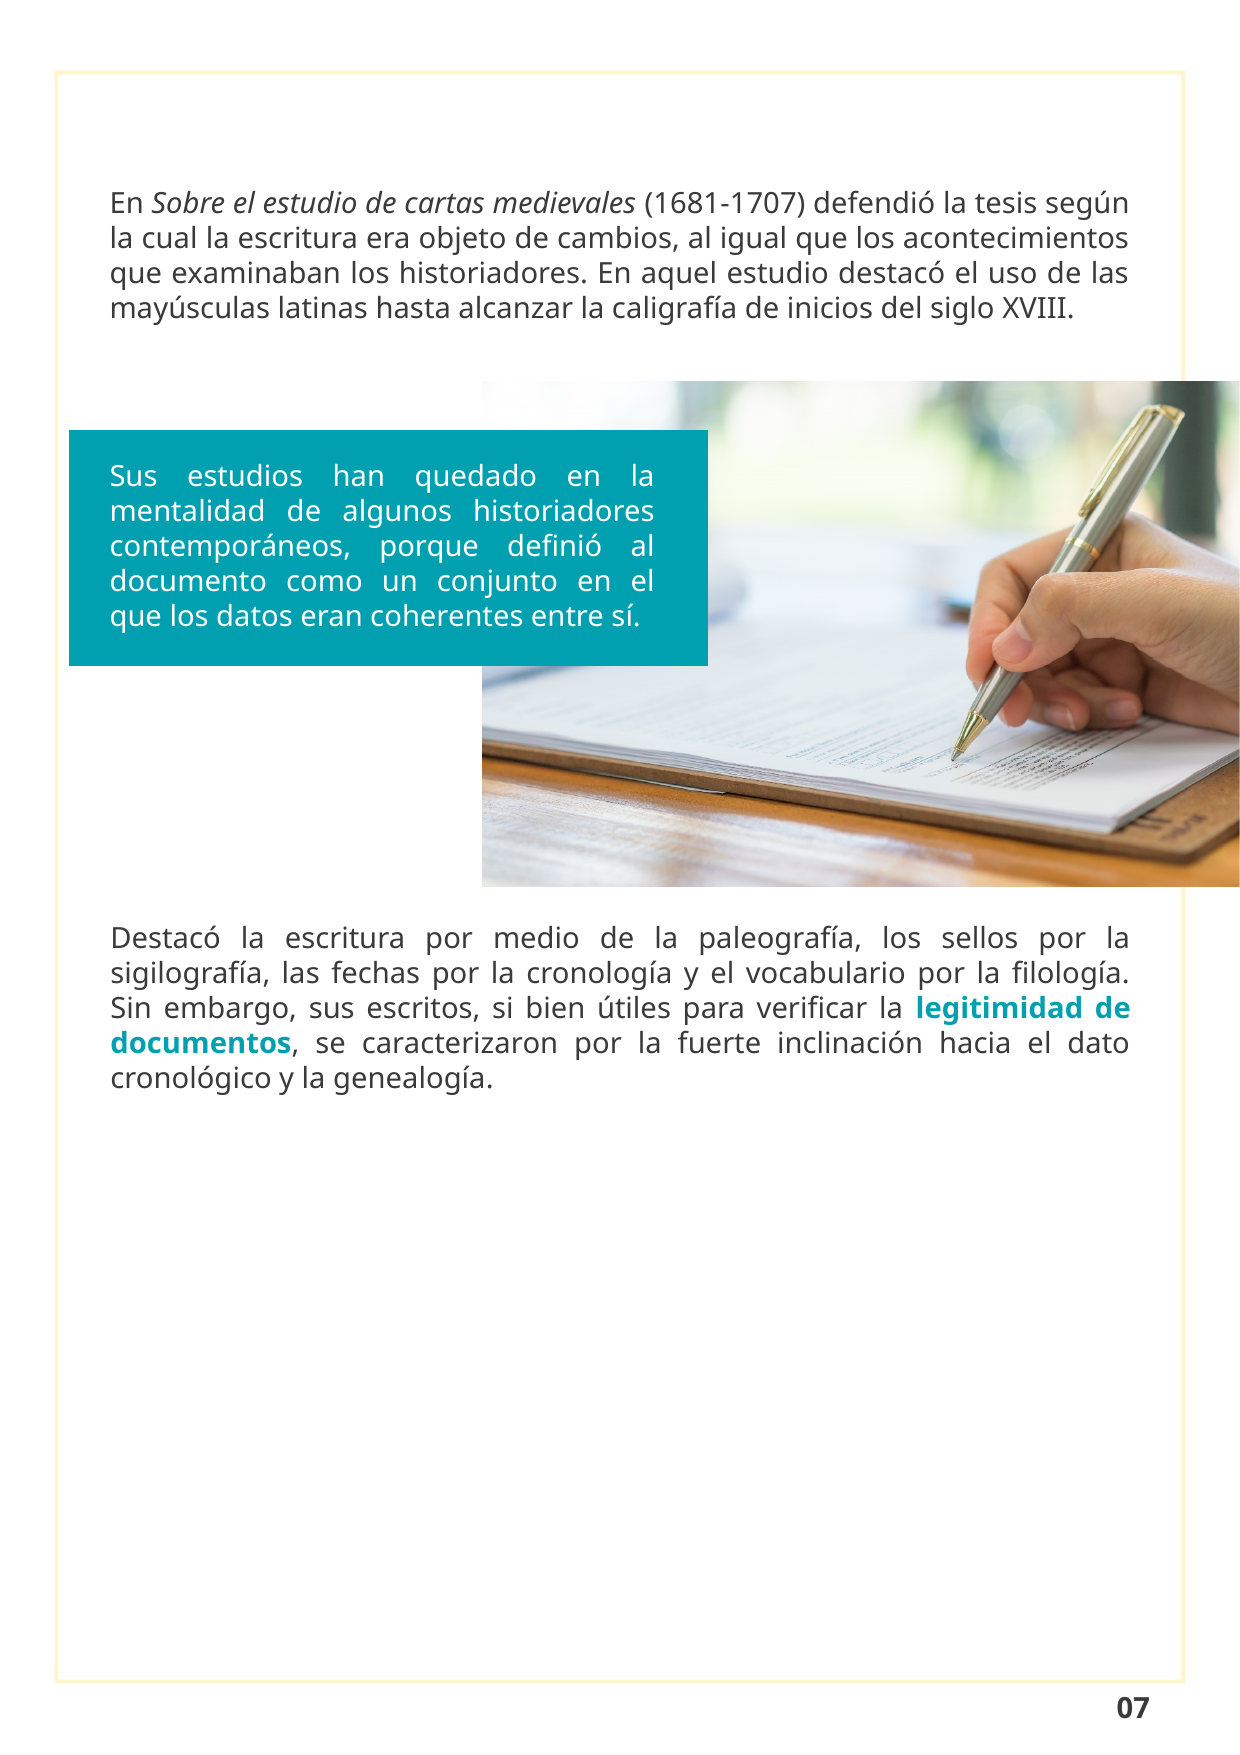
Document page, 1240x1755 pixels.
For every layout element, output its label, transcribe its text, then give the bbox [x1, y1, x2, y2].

text_box En Sobre el estudio de cartas medievales (1681-1707) defendió la tesis según la cual la escritura era objeto de cambios, al igual que los acontecimientos que examinaban los historiadores. En aquel estudio destacó el uso de las mayúsculas latinas hasta alcanzar la caligrafía de inicios del siglo XVIII. [94, 177, 1145, 332]
picture [482, 381, 1240, 887]
text_box Destacó la escritura por medio de la paleografía, los sellos por la sigilografía, las fechas por la cronología y el vocabulario por la filología. Sin embargo, sus escritos, si bien útiles para verificar la legitimidad de documentos, se caracterizaron por la fuerte inclinación hacia el dato cronológico y la genealogía. [95, 911, 1146, 1102]
text_box [69, 430, 482, 666]
text_box Sus estudios han quedado en la mentalidad de algunos historiadores contemporáneos, porque definió al documento como un conjunto en el que los datos eran coherentes entre sí. [94, 449, 482, 640]
subtitle 07 [1082, 1681, 1185, 1738]
